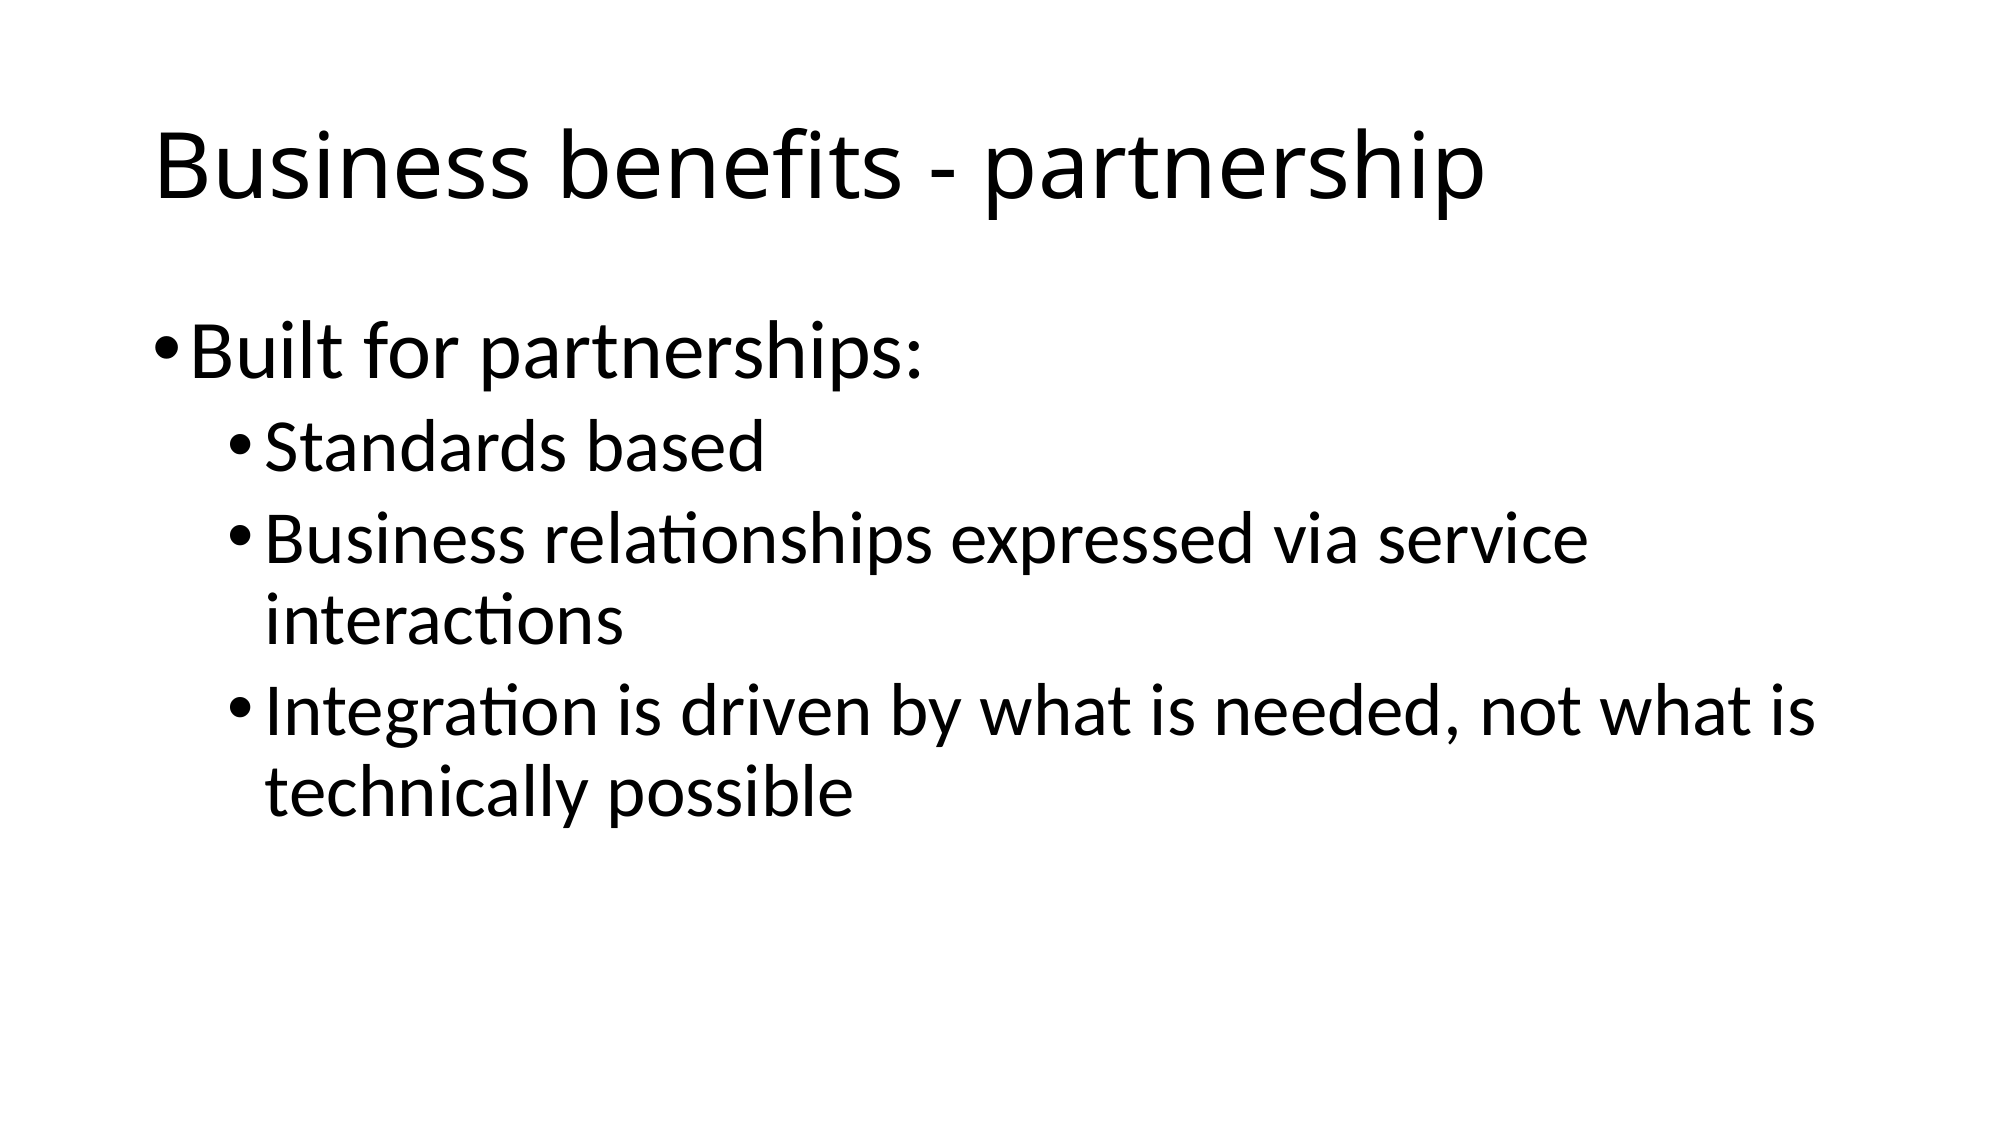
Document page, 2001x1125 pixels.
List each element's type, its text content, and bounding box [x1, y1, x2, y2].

list Built for partnerships: Standards based Business relationships expressed via service interactions Integration is driven by what is needed, not what is technically possible [137, 299, 1863, 1014]
title Business benefits - partnership [137, 59, 1863, 278]
